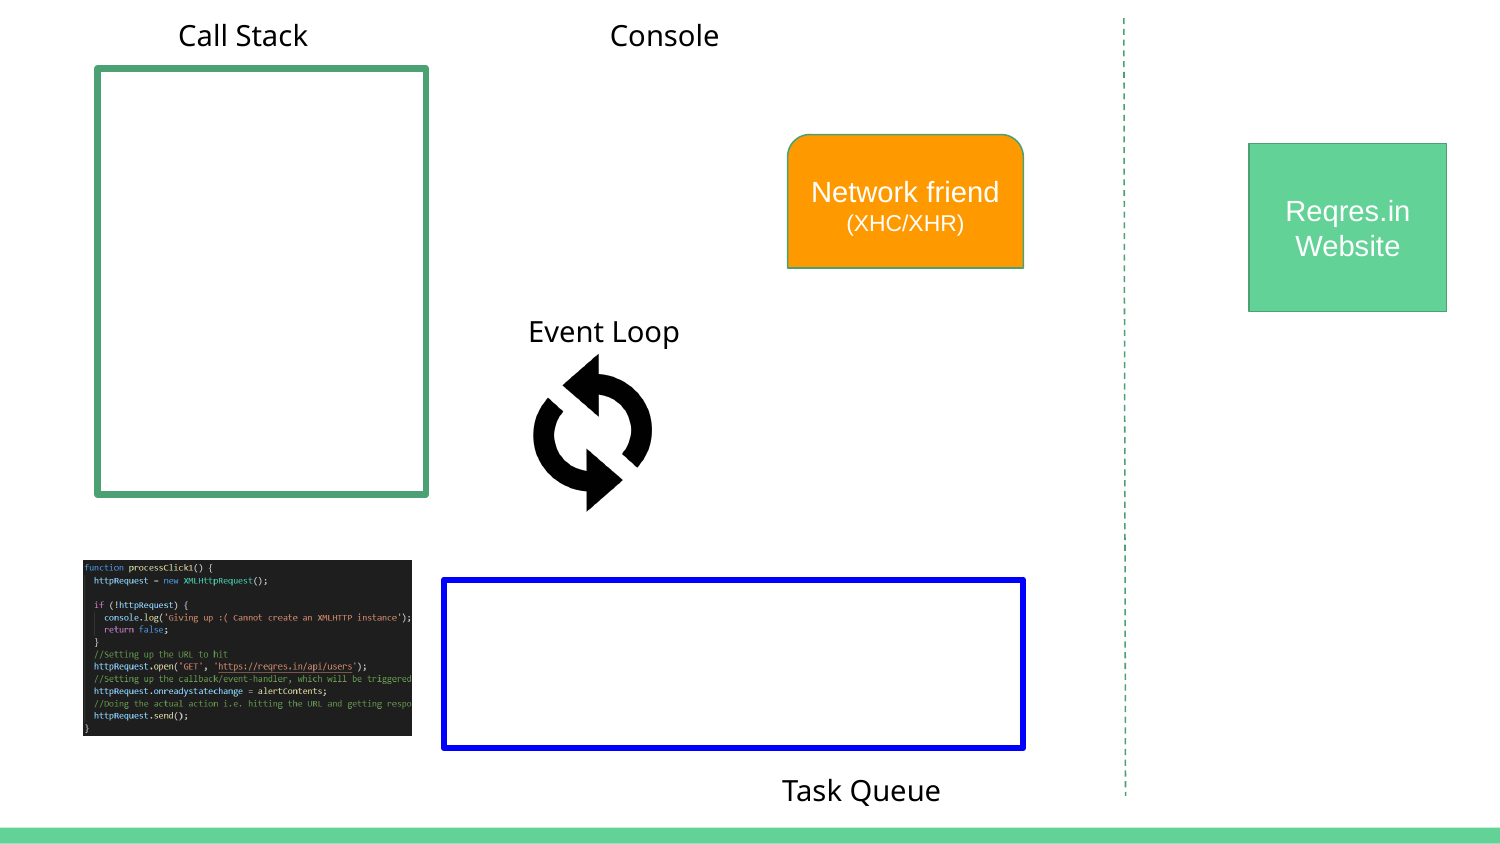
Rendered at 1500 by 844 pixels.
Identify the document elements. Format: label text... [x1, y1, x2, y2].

text_box Task Queue [767, 756, 990, 822]
text_box Network friend (XHC/XHR) [787, 134, 1024, 268]
text_box Console [594, 2, 818, 68]
picture [82, 560, 412, 736]
text_box [97, 68, 426, 495]
text_box Reqres.in Website [1249, 143, 1447, 312]
text_box [443, 579, 1024, 748]
text_box Event Loop [513, 297, 723, 363]
picture [502, 341, 683, 523]
text_box Call Stack [163, 2, 386, 68]
